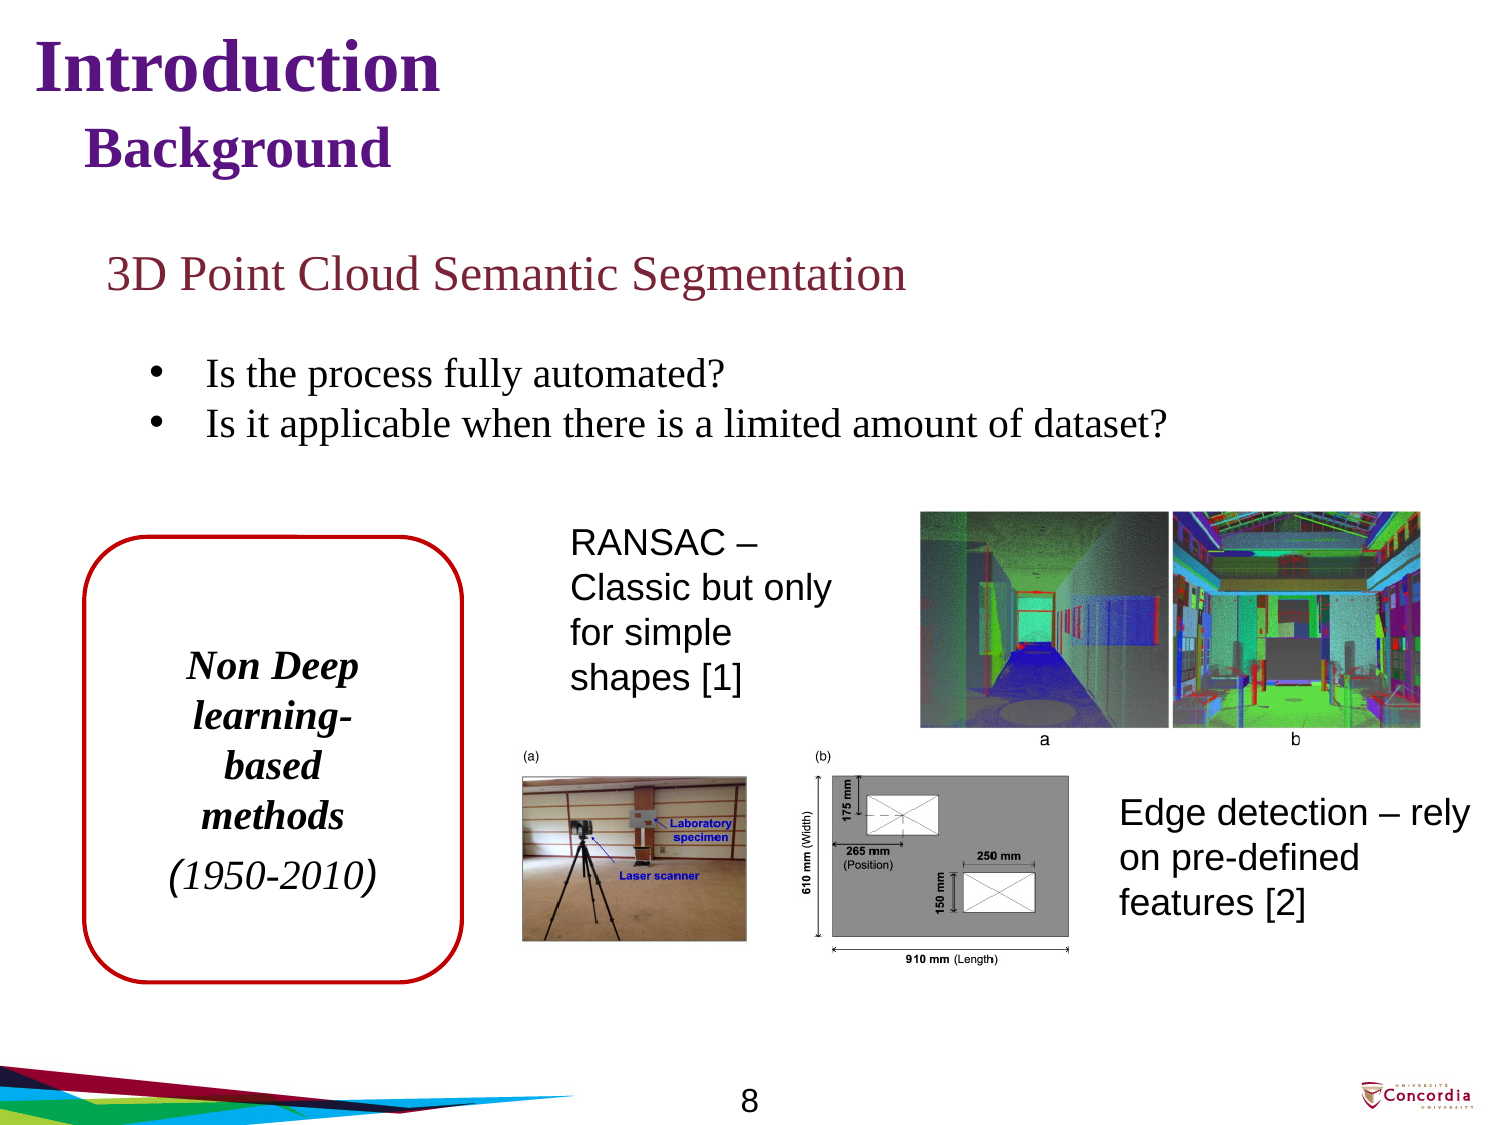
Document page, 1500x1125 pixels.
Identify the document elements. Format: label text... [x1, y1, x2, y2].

text_box RANSAC – Classic but only for simple shapes [1] [555, 510, 870, 706]
text_box Background [70, 101, 1381, 190]
picture [0, 0, 1500, 1125]
text_box [82, 534, 464, 985]
text_box Is the process fully automated? Is it applicable when there is a limited amount of dataset? [134, 338, 1381, 454]
text_box 3D Point Cloud Semantic Segmentation [91, 232, 1461, 308]
text_box Edge detection – rely on pre-defined features [2] [1104, 780, 1500, 931]
text_box Introduction [19, 8, 1331, 97]
